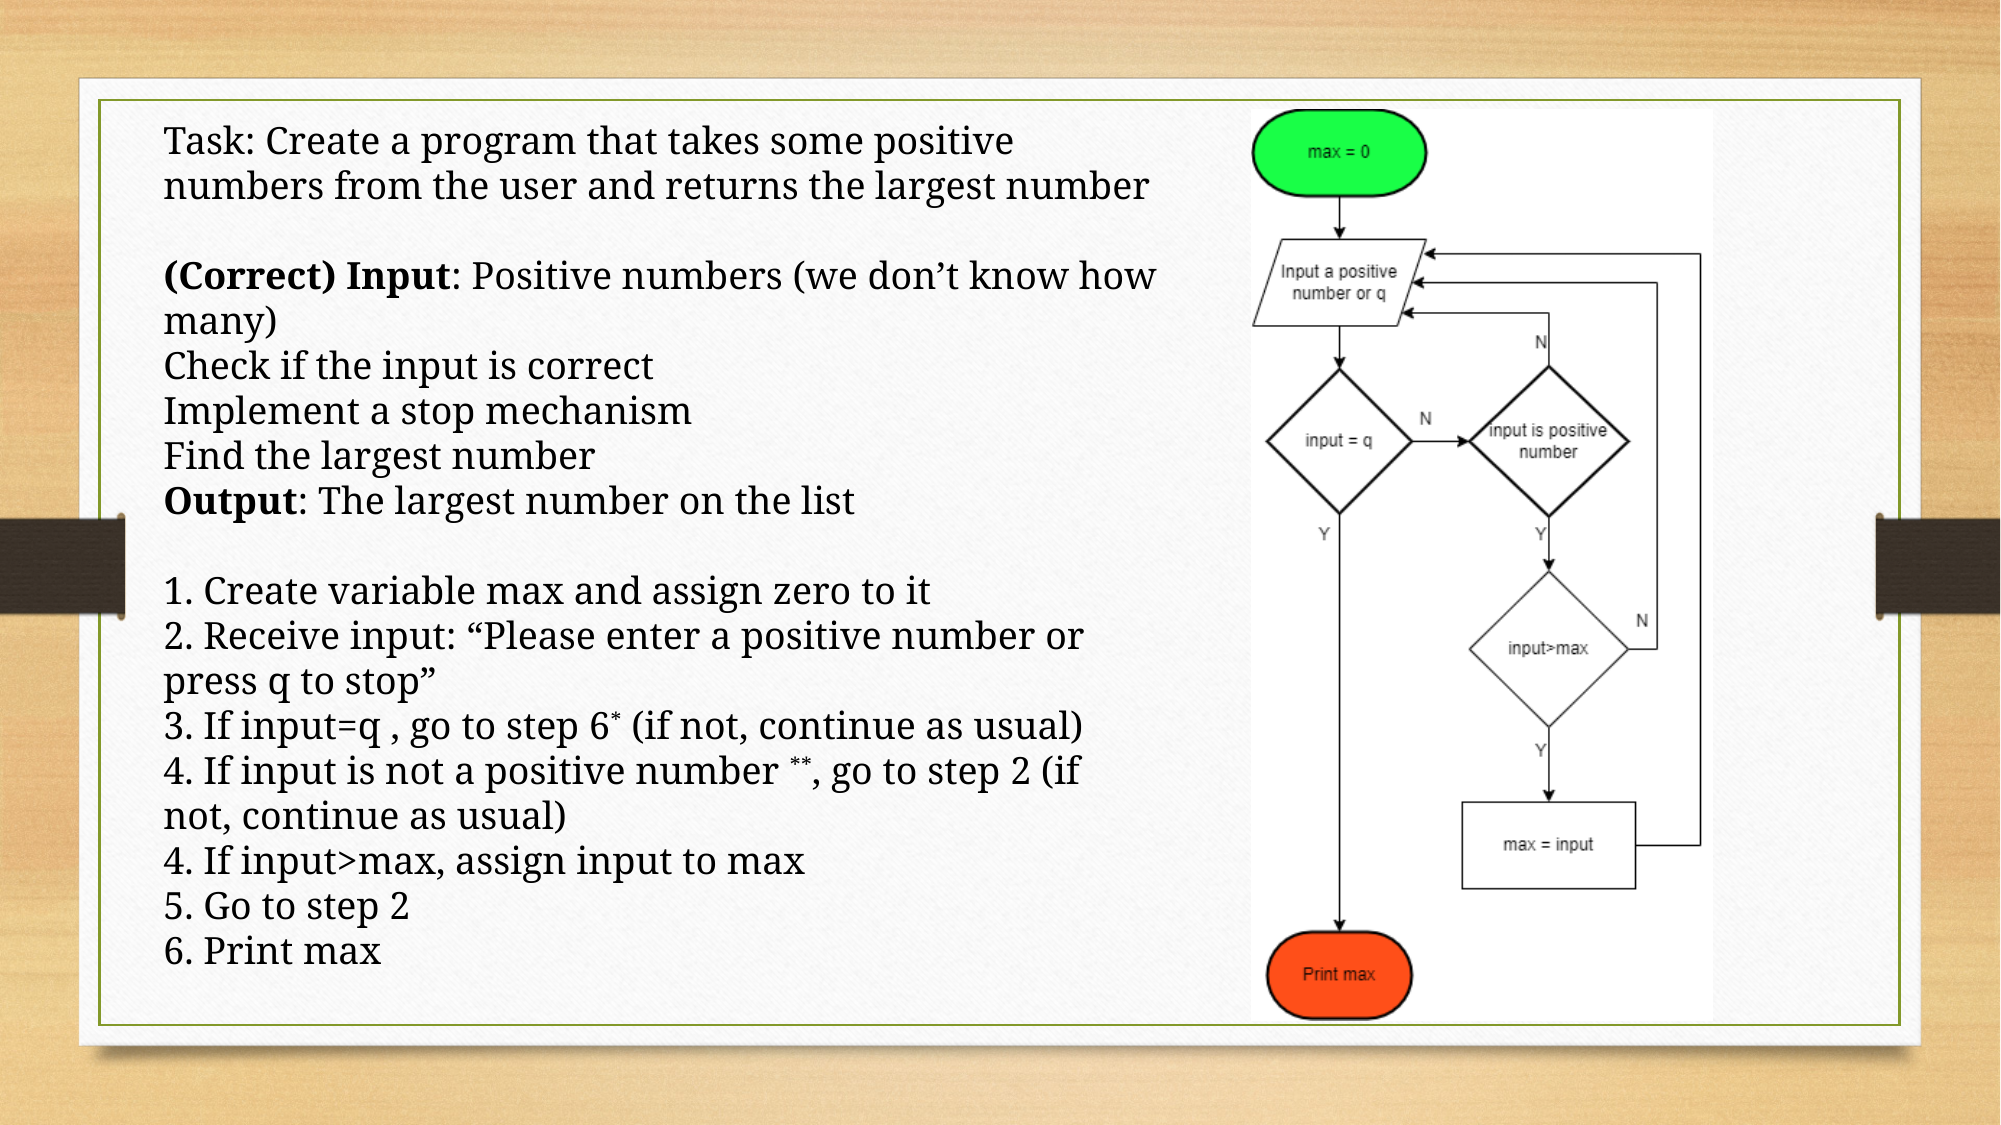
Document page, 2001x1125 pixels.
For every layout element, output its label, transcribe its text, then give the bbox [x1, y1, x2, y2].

text_box Task: Create a program that takes some positive numbers from the user and returns the largest number (Correct) Input: Positive numbers (we don’t know how many) Check if the input is correct Implement a stop mechanism Find the largest number Output: The largest number on the list 1. Create variable max and assign zero to it 2. Receive input: “Please enter a positive number or press q to stop” 3. If input=q , go to step 6* (if not, continue as usual) 4. If input is not a positive number **, go to step 2 (if not, continue as usual) 4. If input>max, assign input to max 5. Go to step 2 6. Print max [148, 109, 1174, 980]
picture [0, 0, 2001, 1125]
